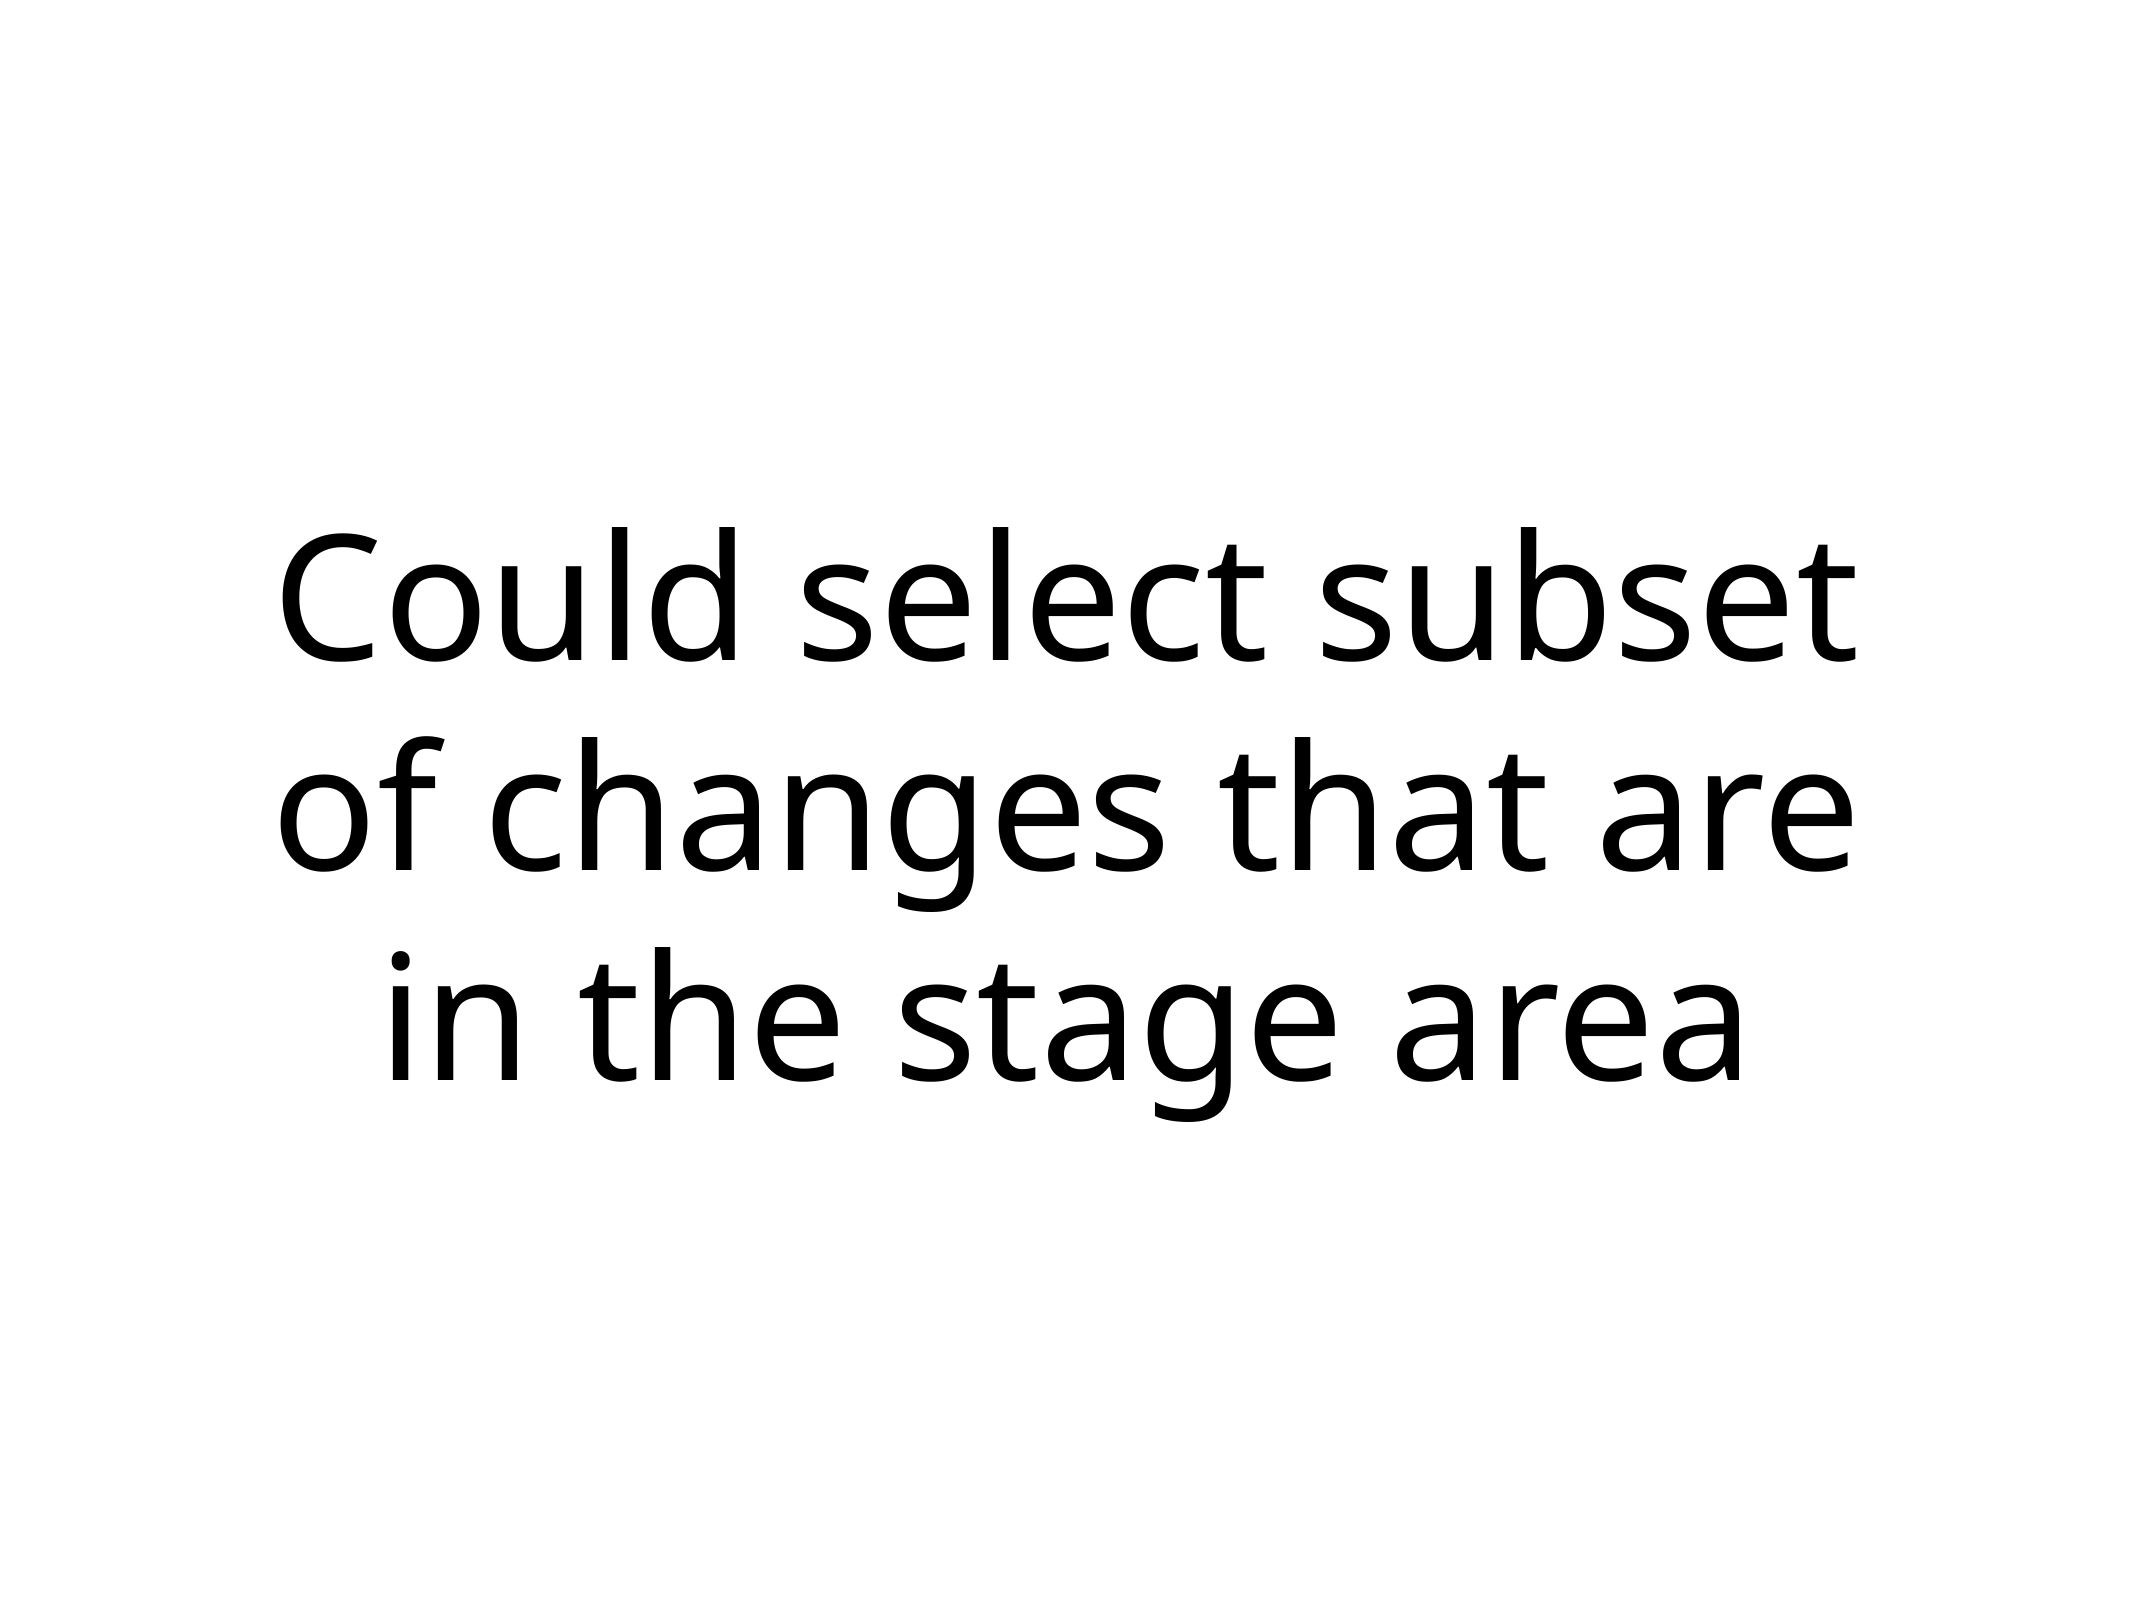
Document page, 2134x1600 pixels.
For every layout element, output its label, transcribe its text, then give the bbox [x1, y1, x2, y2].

title Could select subset of changes that are in the stage area [207, 486, 1926, 1113]
